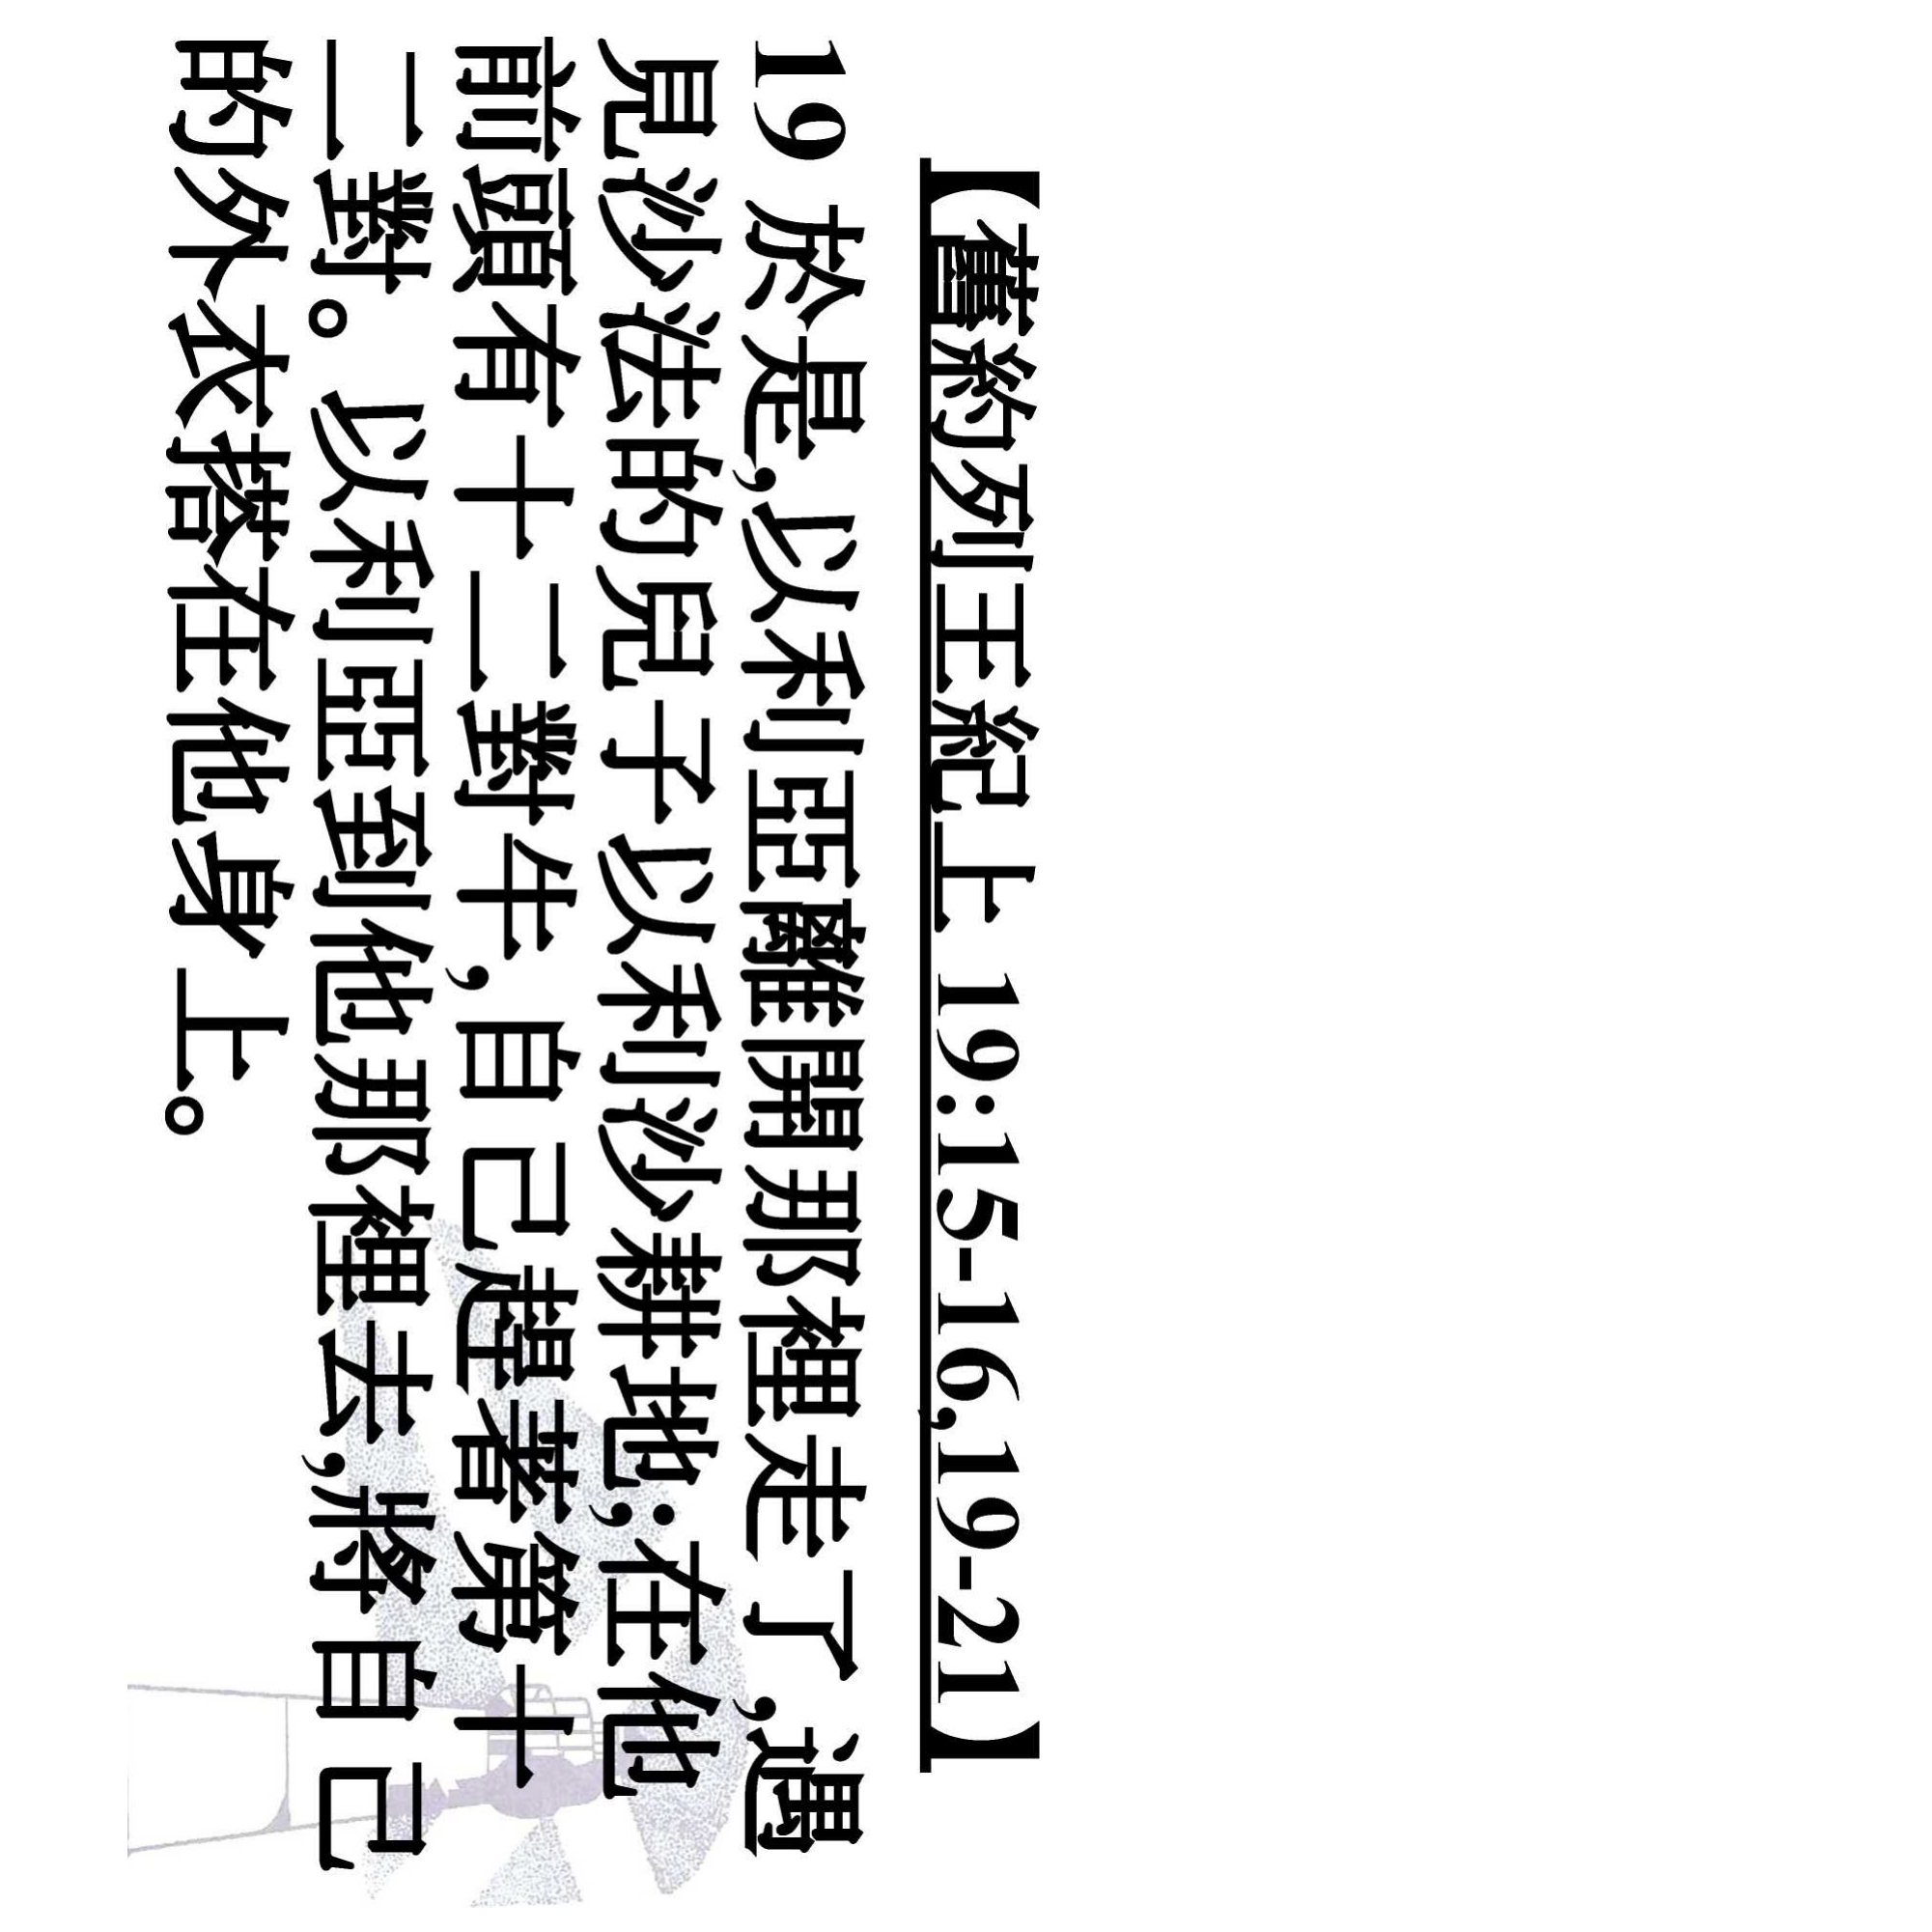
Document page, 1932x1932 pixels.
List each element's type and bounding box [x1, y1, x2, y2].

picture [127, 36, 1041, 1908]
